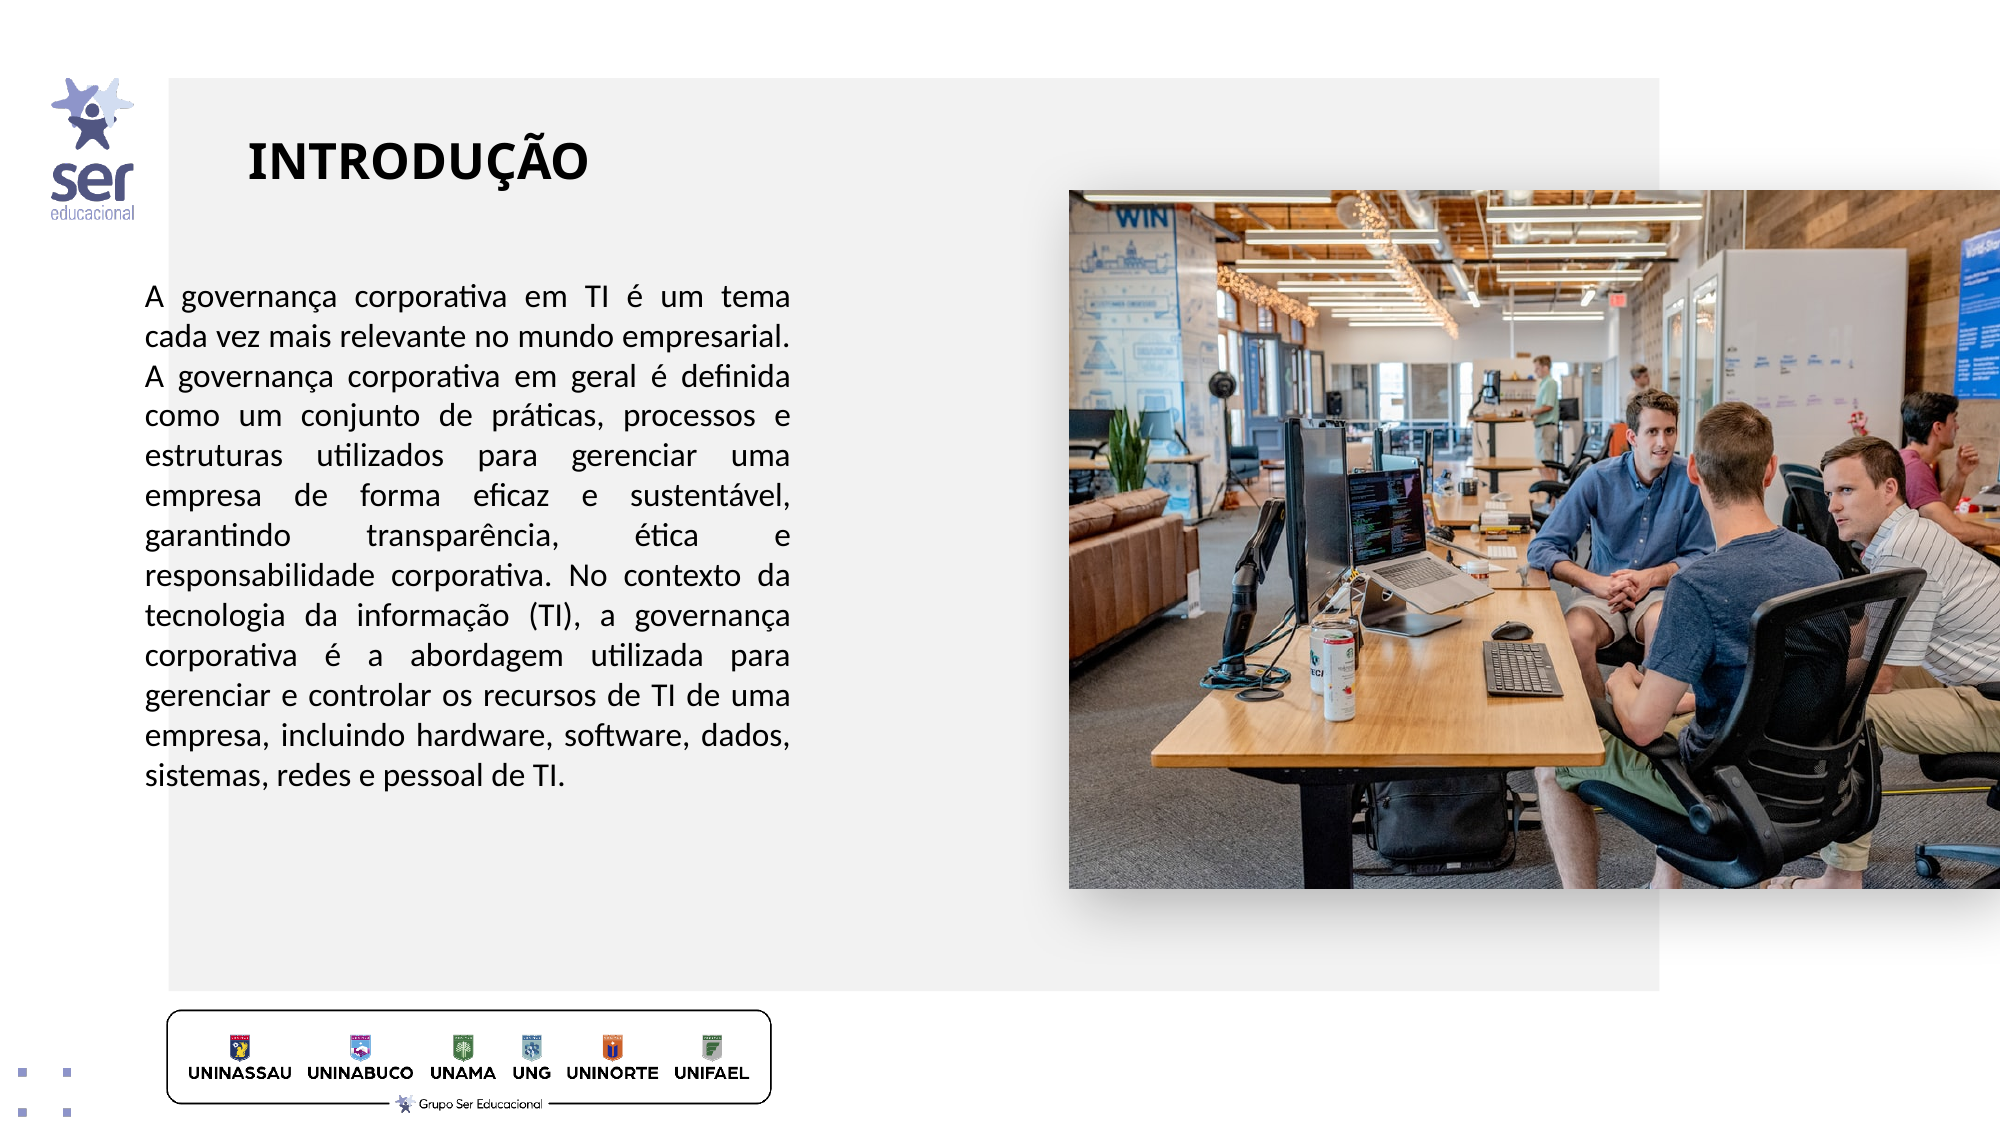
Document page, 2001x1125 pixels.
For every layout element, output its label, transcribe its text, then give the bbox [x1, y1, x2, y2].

picture [1069, 190, 2000, 889]
picture [151, 994, 786, 1122]
text_box INTRODUÇÃO [233, 121, 724, 197]
text_box A governança corporativa em TI é um tema cada vez mais relevante no mundo empresarial. A governança corporativa em geral é definida como um conjunto de práticas, processos e estruturas utilizados para gerenciar uma empresa de forma eficaz e sustentável, garantindo transparência, ética e responsabilidade corporativa. No contexto da tecnologia da informação (TI), a governança corporativa é a abordagem utilizada para gerenciar e controlar os recursos de TI de uma empresa, incluindo hardware, software, dados, sistemas, redes e pessoal de TI. [130, 266, 807, 801]
picture [36, 77, 156, 223]
picture [0, 1068, 71, 1125]
text_box [168, 77, 1660, 992]
